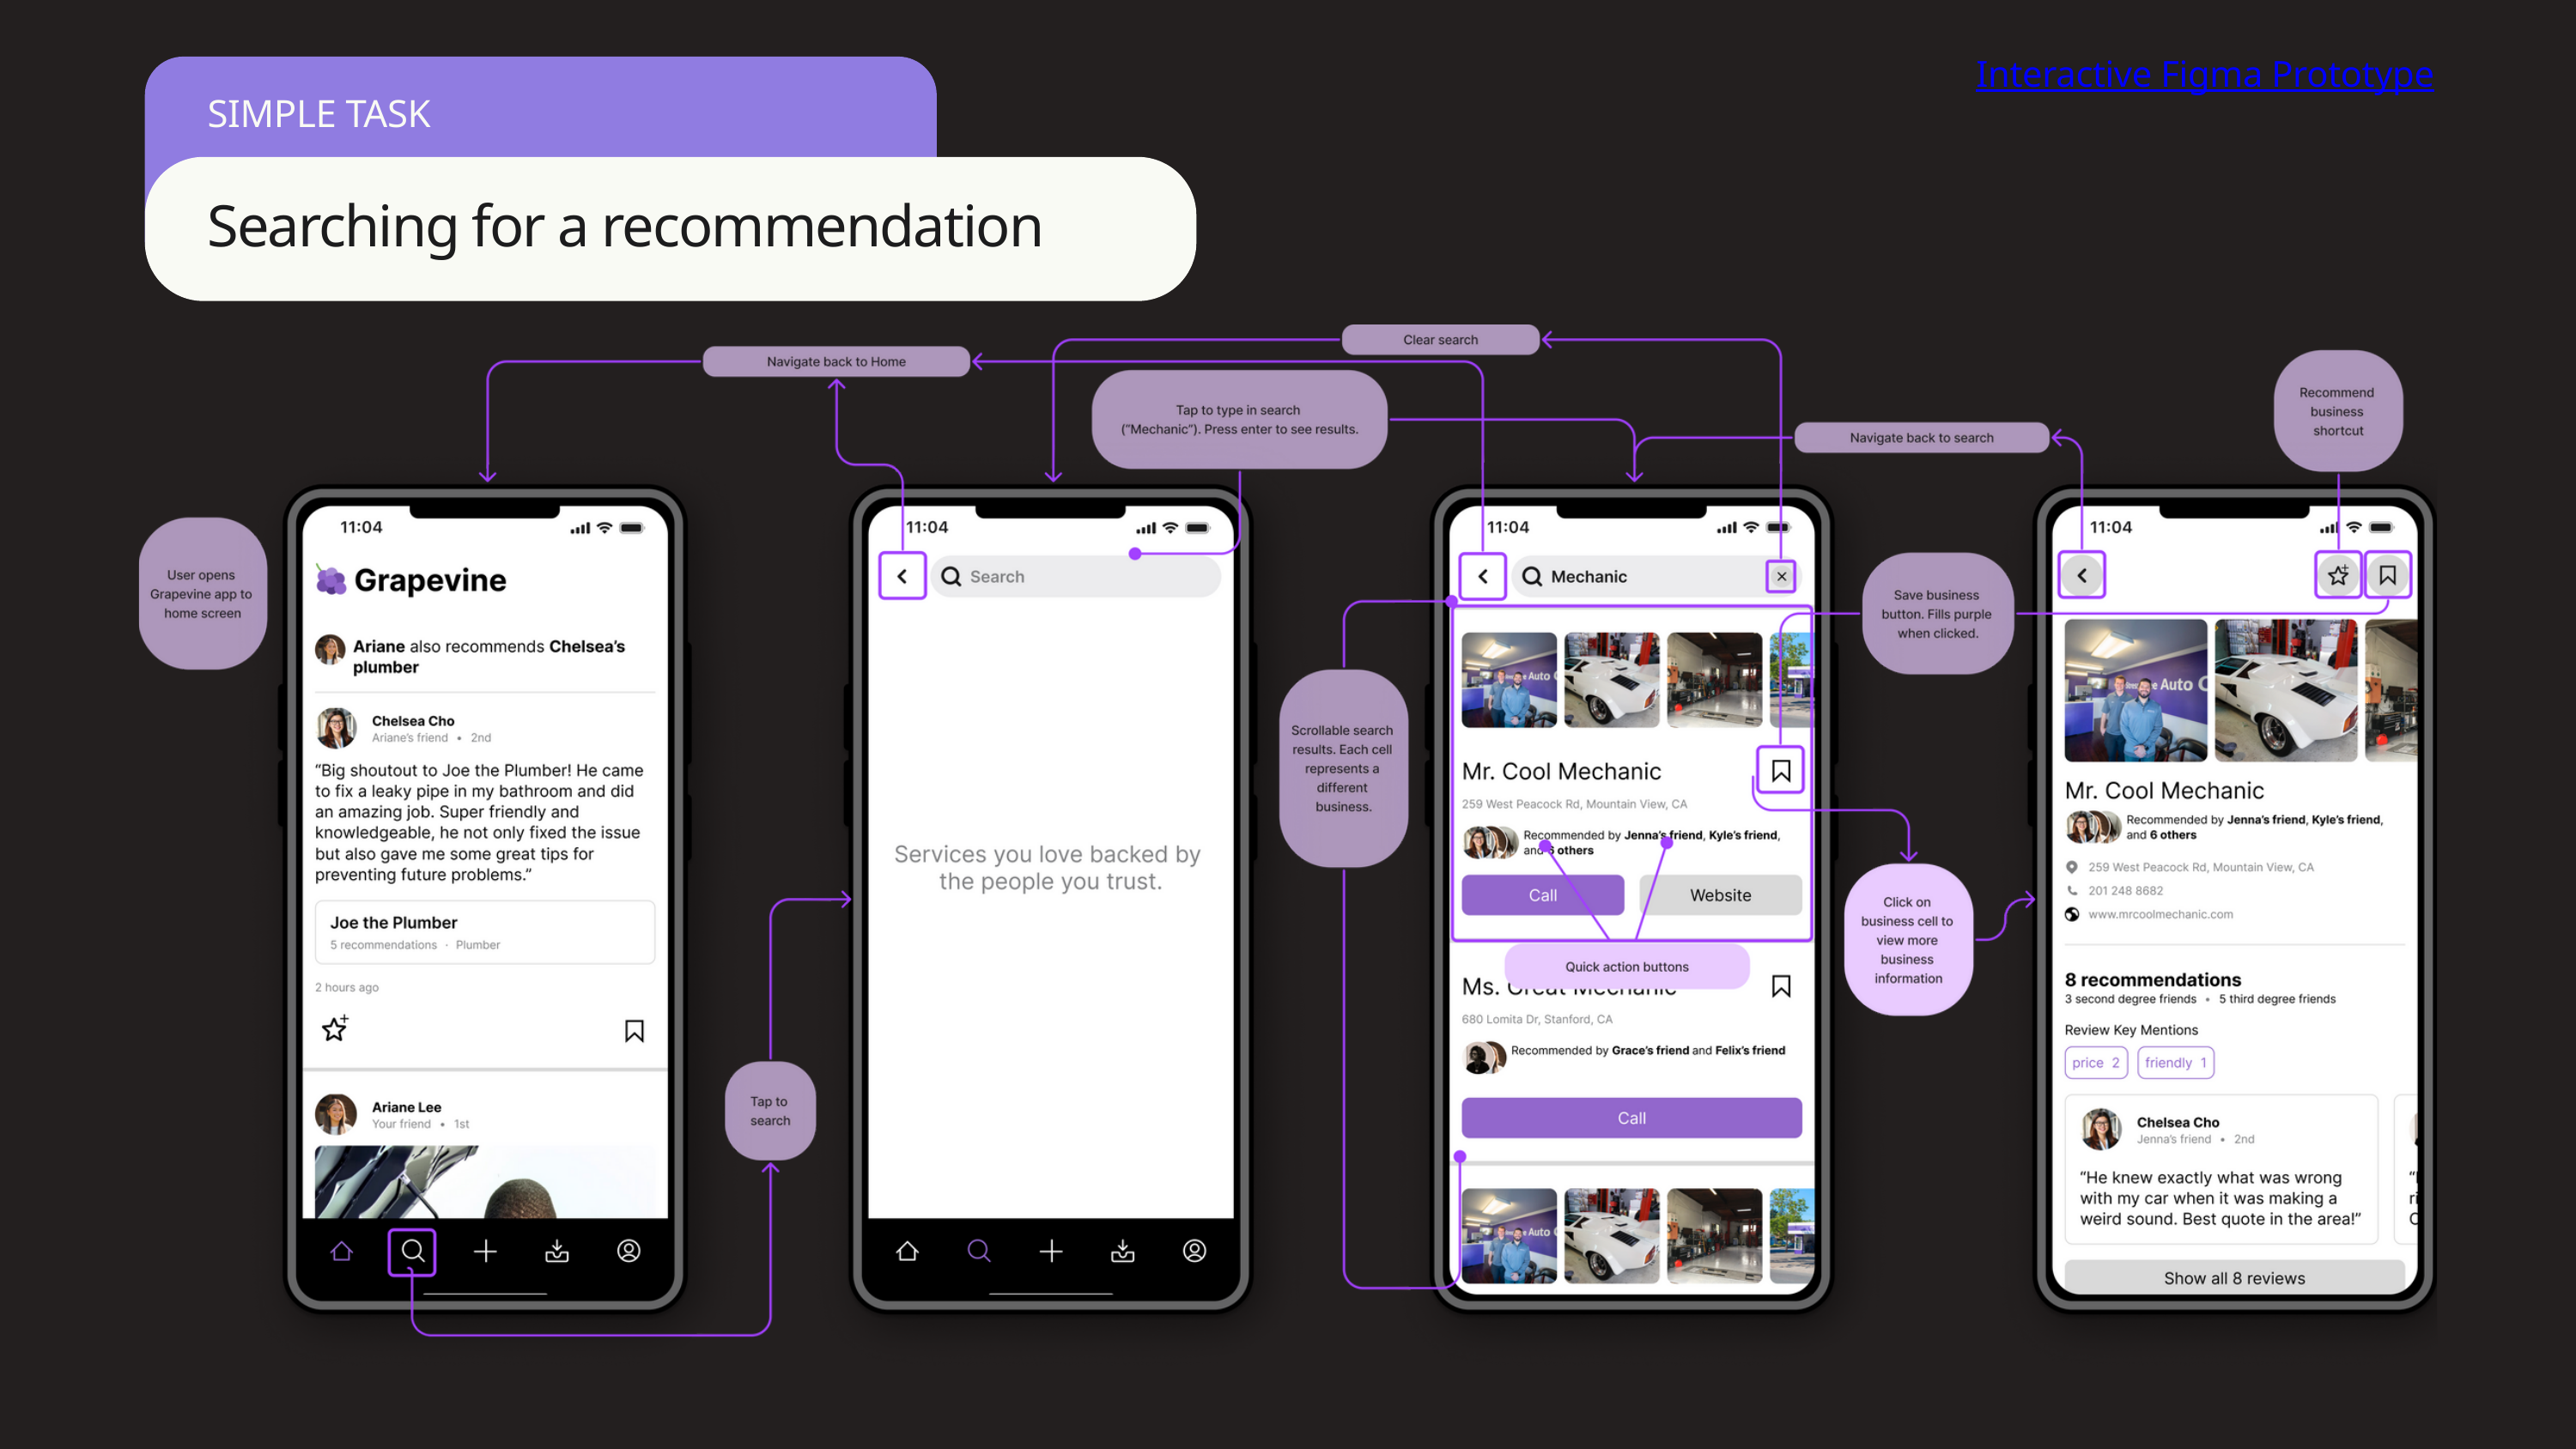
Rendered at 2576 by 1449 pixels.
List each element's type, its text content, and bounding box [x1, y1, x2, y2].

text_box [138, 324, 2438, 1381]
text_box Interactive Figma Prototype [1972, 49, 2438, 100]
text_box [144, 156, 1197, 301]
text_box SIMPLE TASK [941, 82, 950, 136]
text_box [144, 56, 938, 156]
